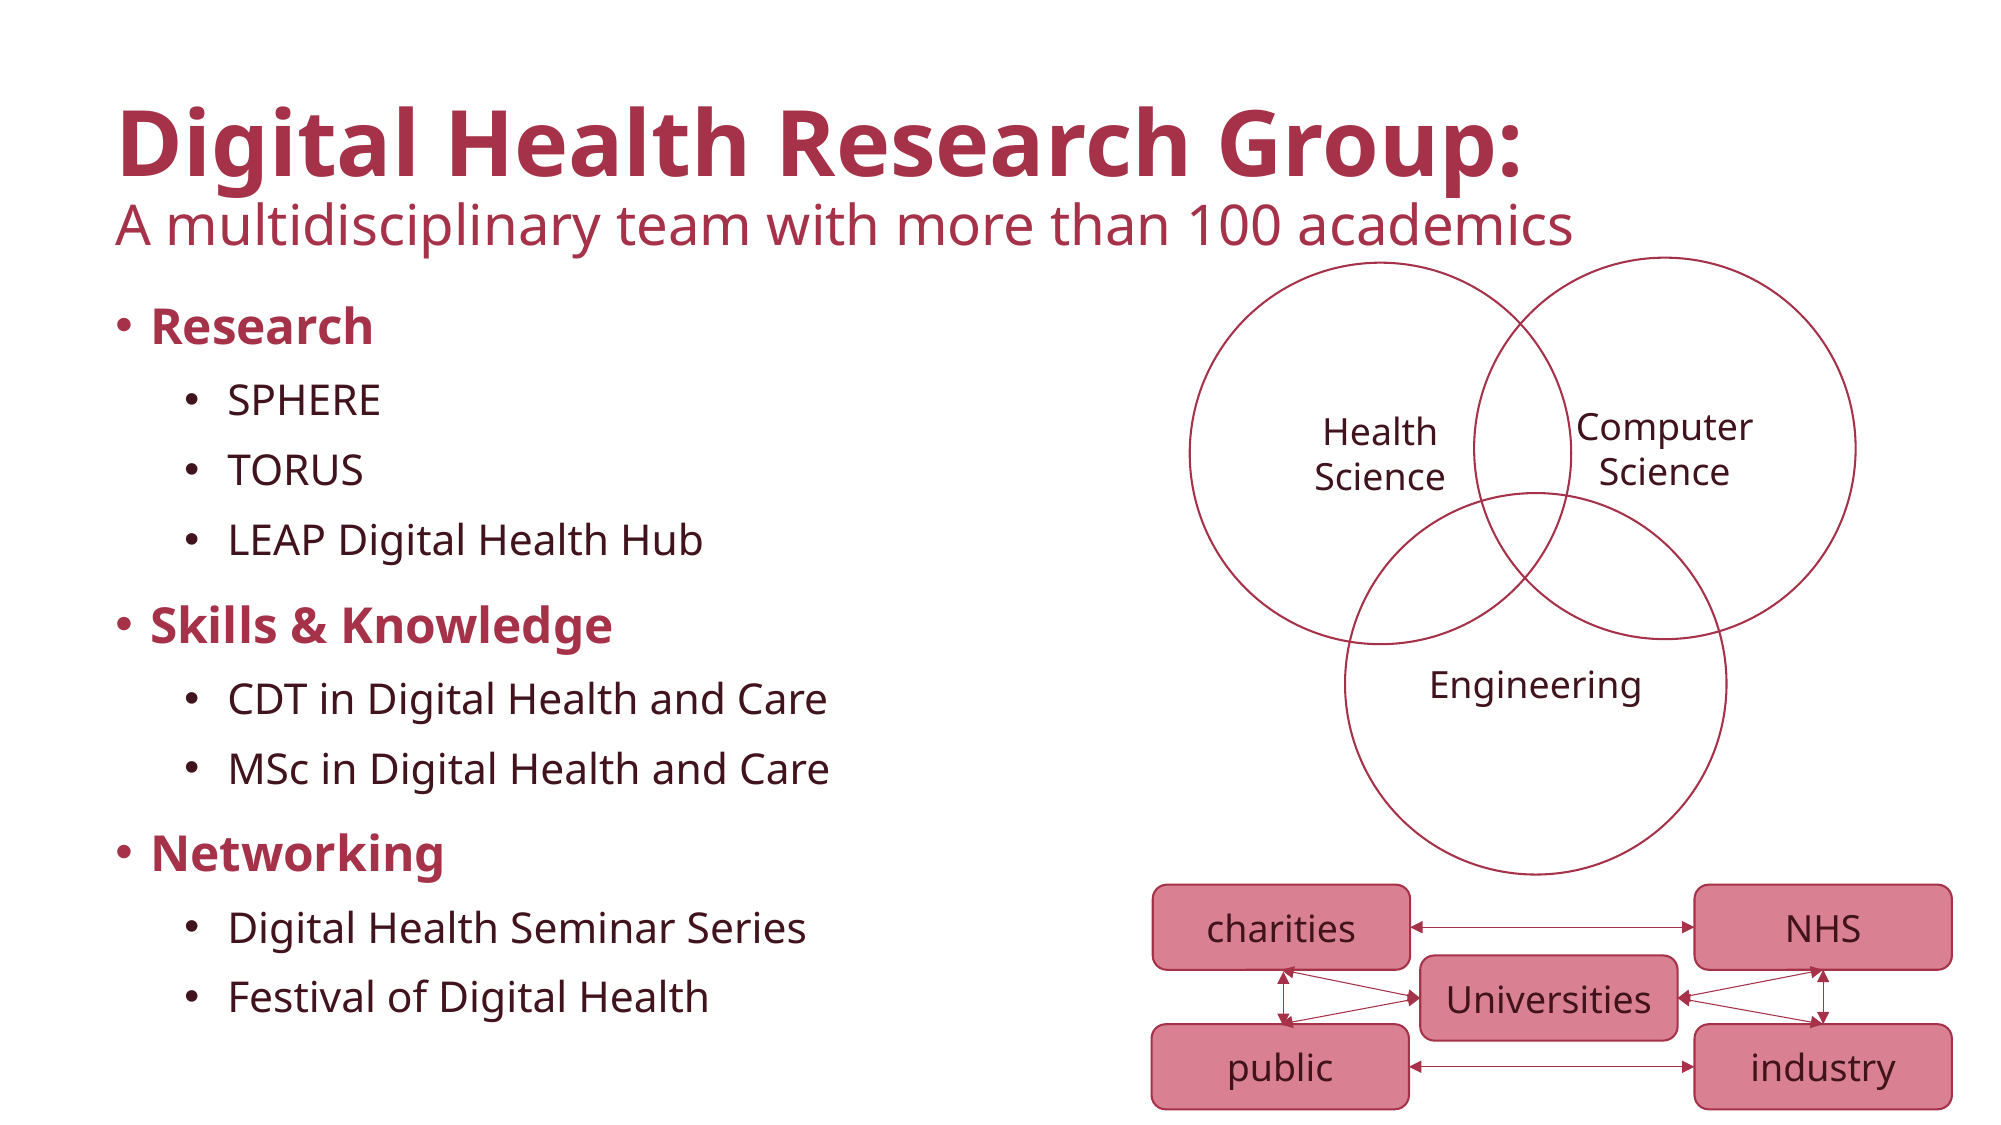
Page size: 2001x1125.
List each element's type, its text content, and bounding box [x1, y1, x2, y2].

text_box Computer Science [1521, 256, 1857, 641]
list Research SPHERE TORUS LEAP Digital Health Hub Skills & Knowledge CDT in Digital Health and Care MSc in Digital Health and Care Networking Digital Health Seminar Series Festival of Digital Health [100, 275, 1000, 1035]
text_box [1677, 998, 1824, 1025]
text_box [1281, 969, 1421, 999]
text_box Universities [1419, 954, 1679, 1042]
text_box charities [1151, 883, 1412, 971]
title Digital Health Research Group: A multidisciplinary team with more than 100 academics [100, 90, 1849, 276]
text_box Health Science [1188, 261, 1573, 646]
text_box NHS [1693, 883, 1953, 971]
text_box public [1150, 1023, 1411, 1111]
text_box Engineering [1344, 581, 1728, 876]
text_box industry [1693, 1023, 1953, 1111]
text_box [1280, 998, 1421, 1025]
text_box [1677, 969, 1824, 998]
